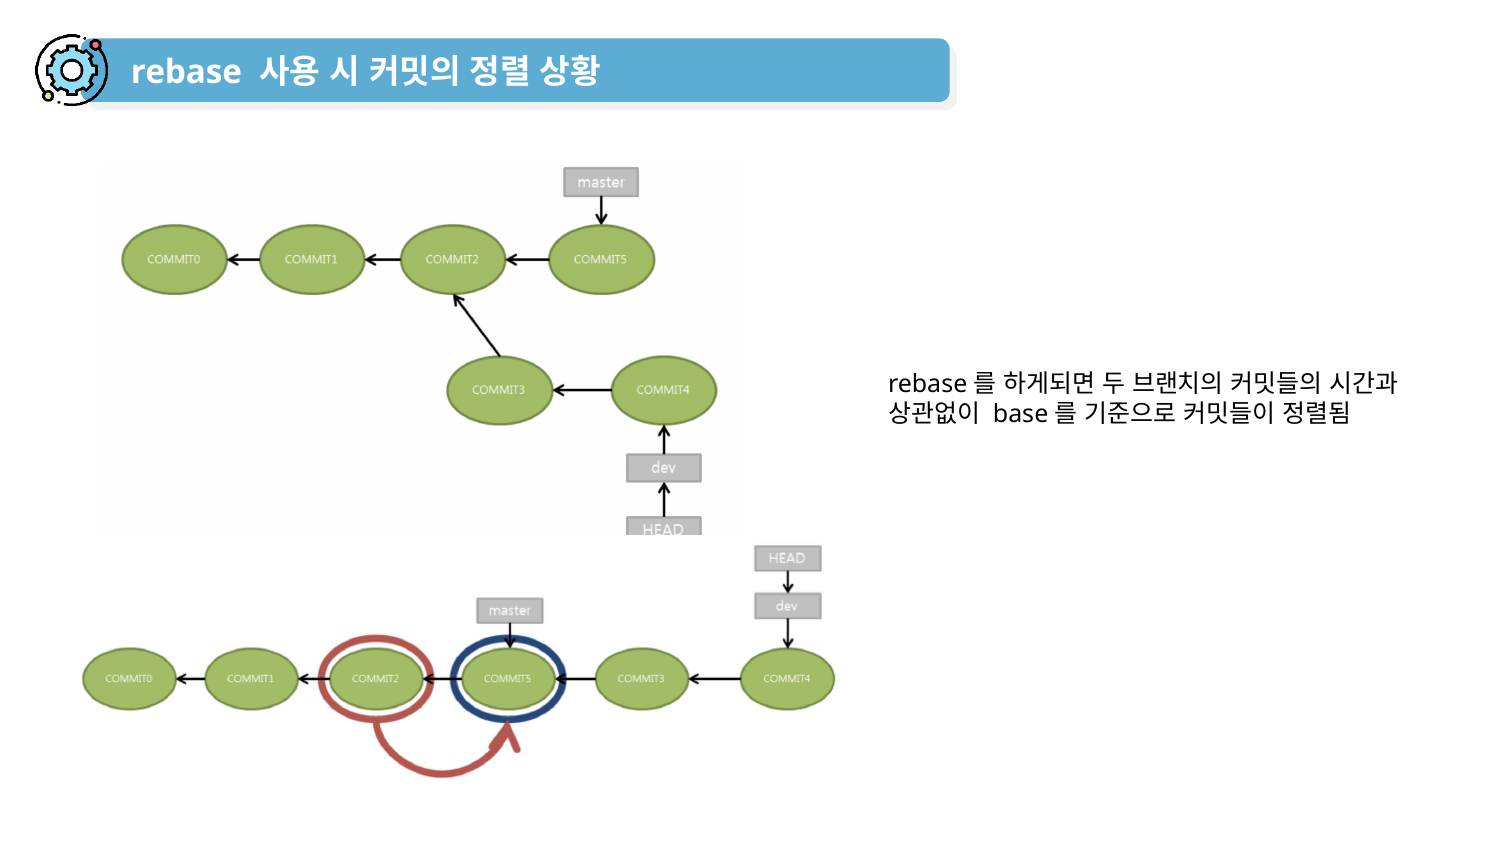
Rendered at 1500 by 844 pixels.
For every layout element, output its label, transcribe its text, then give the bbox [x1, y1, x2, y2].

picture [57, 164, 858, 783]
text_box rebase를 하게되면 두 브랜치의 커밋들의 시간과 상관없이 base를 기준으로 커밋들이 정렬됨 [873, 360, 1456, 435]
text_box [35, 34, 958, 110]
